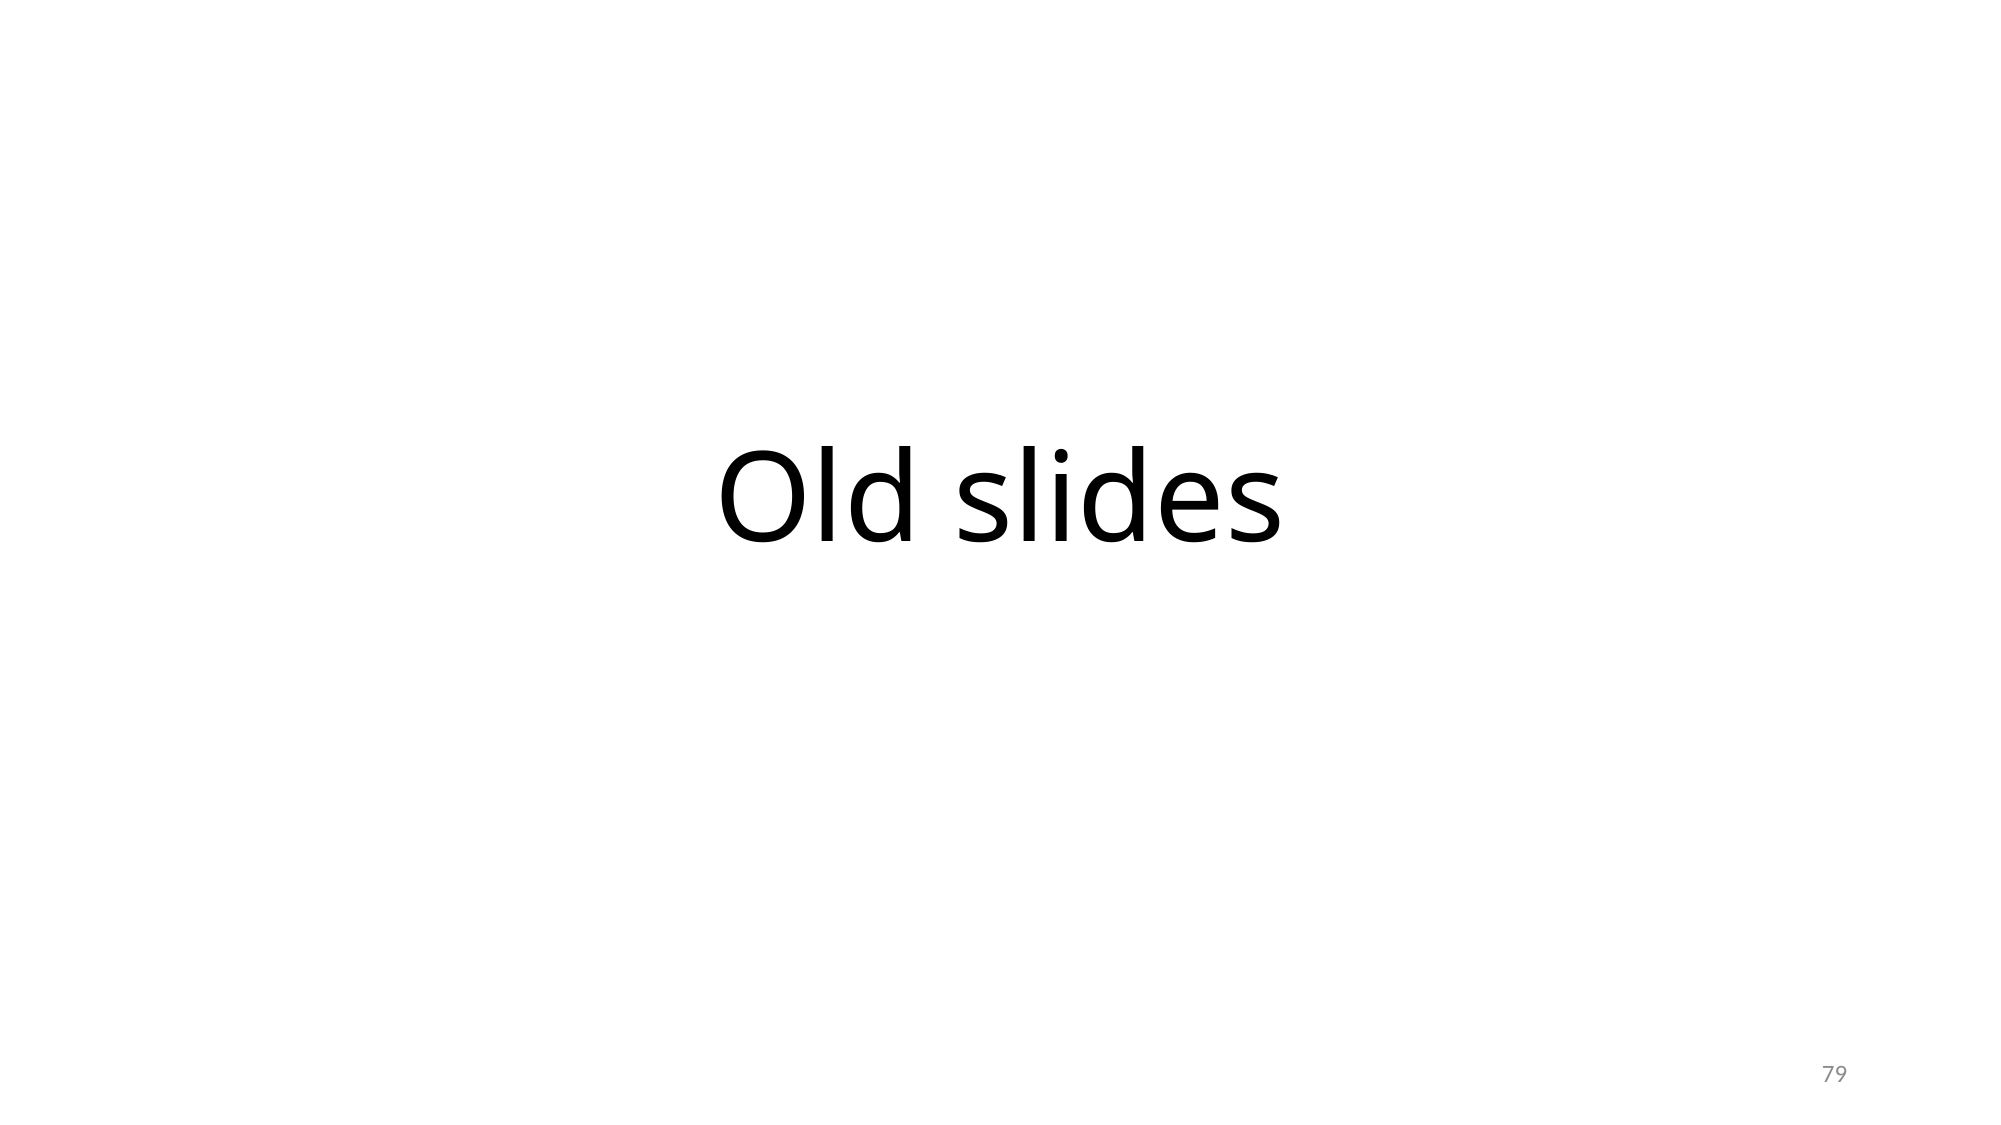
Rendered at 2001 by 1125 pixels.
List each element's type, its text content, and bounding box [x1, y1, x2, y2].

title Old slides [249, 184, 1750, 576]
slide_number 79 [1412, 1042, 1863, 1103]
